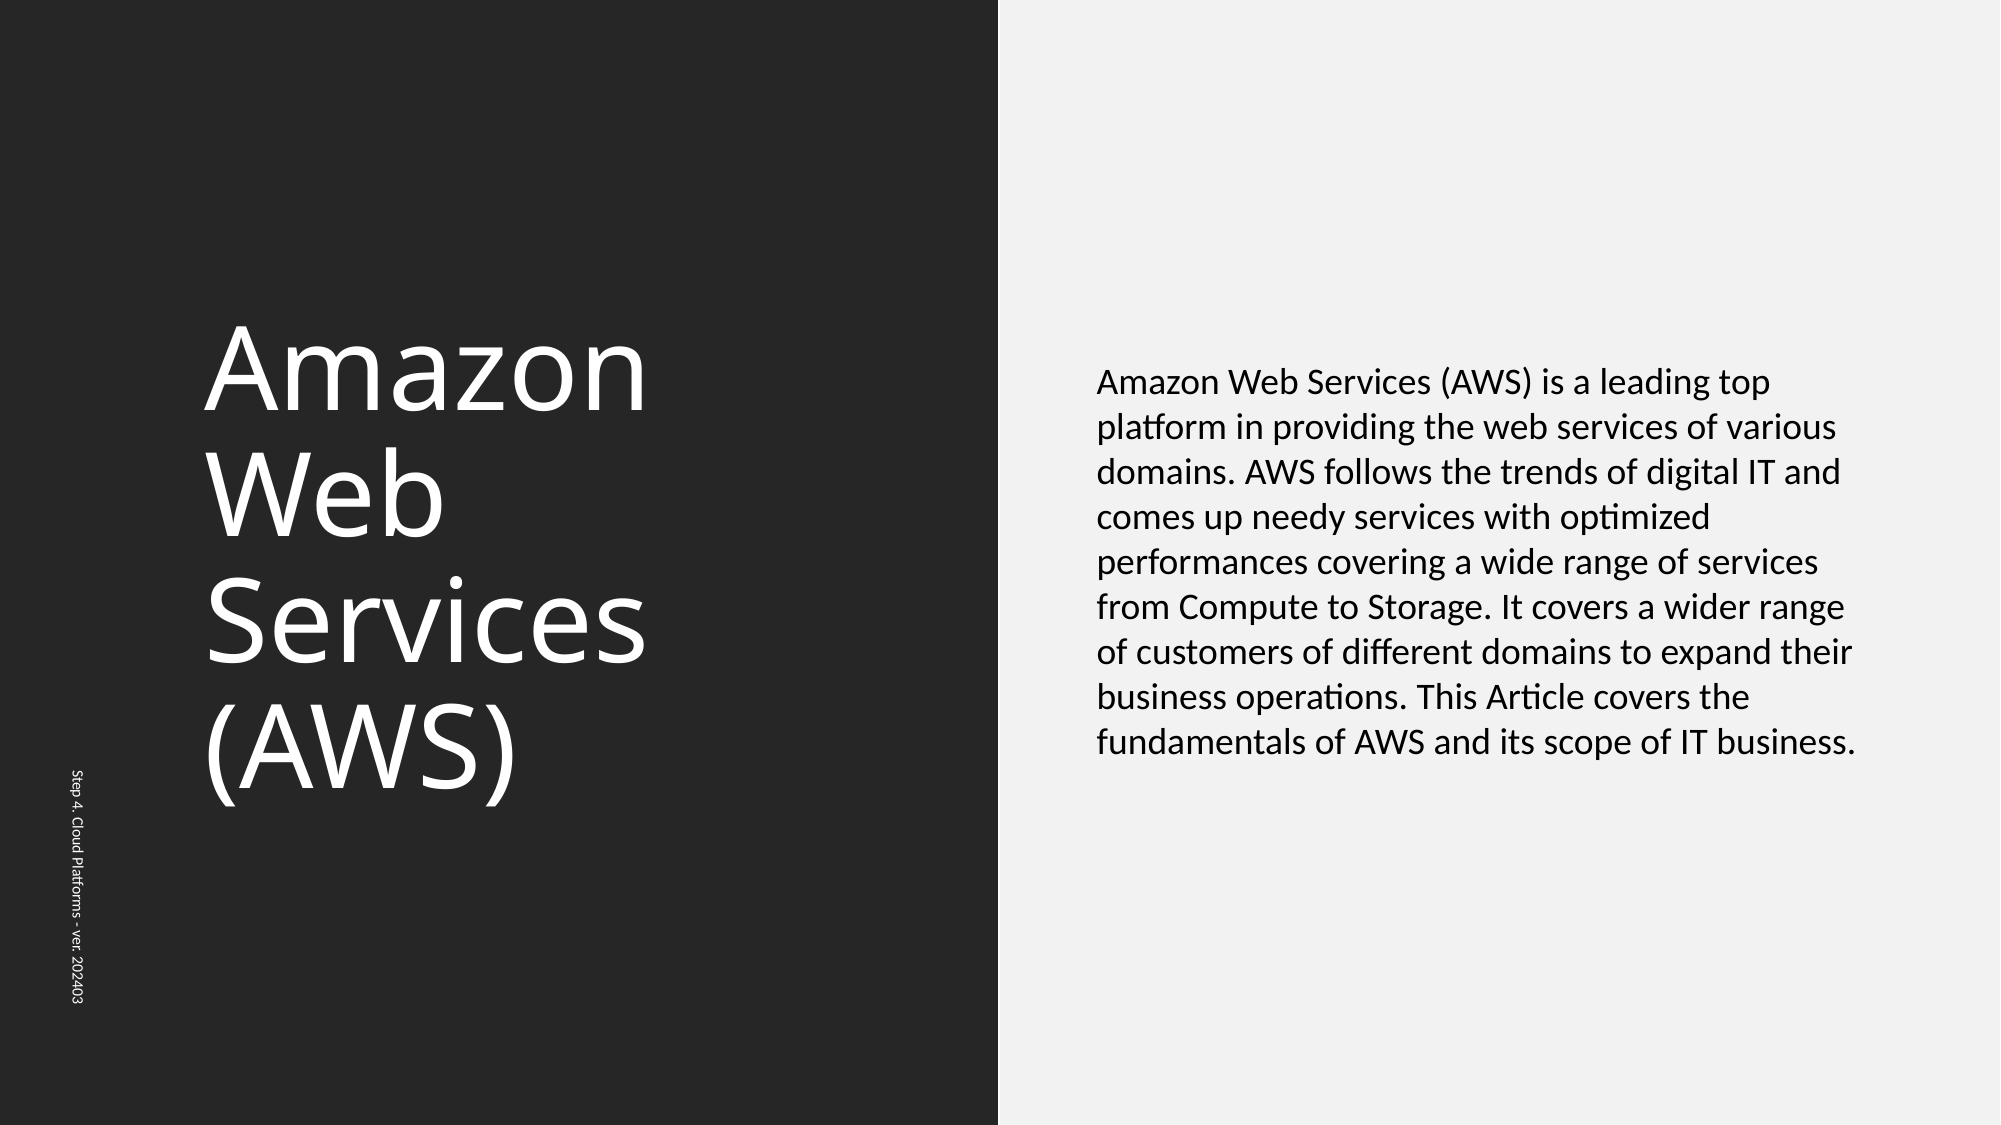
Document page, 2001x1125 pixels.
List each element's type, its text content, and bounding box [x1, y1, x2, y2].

text_box [999, 0, 2000, 1125]
title Amazon Web Services (AWS) [189, 104, 893, 1020]
footer Step 4. Cloud Platforms - ver. 202403 [53, 746, 105, 1020]
text_box Amazon Web Services (AWS) is a leading top platform in providing the web services of various domains. AWS follows the trends of digital IT and comes up needy services with optimized performances covering a wide range of services from Compute to Storage. It covers a wider range of customers of different domains to expand their business operations. This Article covers the fundamentals of AWS and its scope of IT business. [1081, 349, 1878, 770]
text_box [0, 0, 999, 1125]
